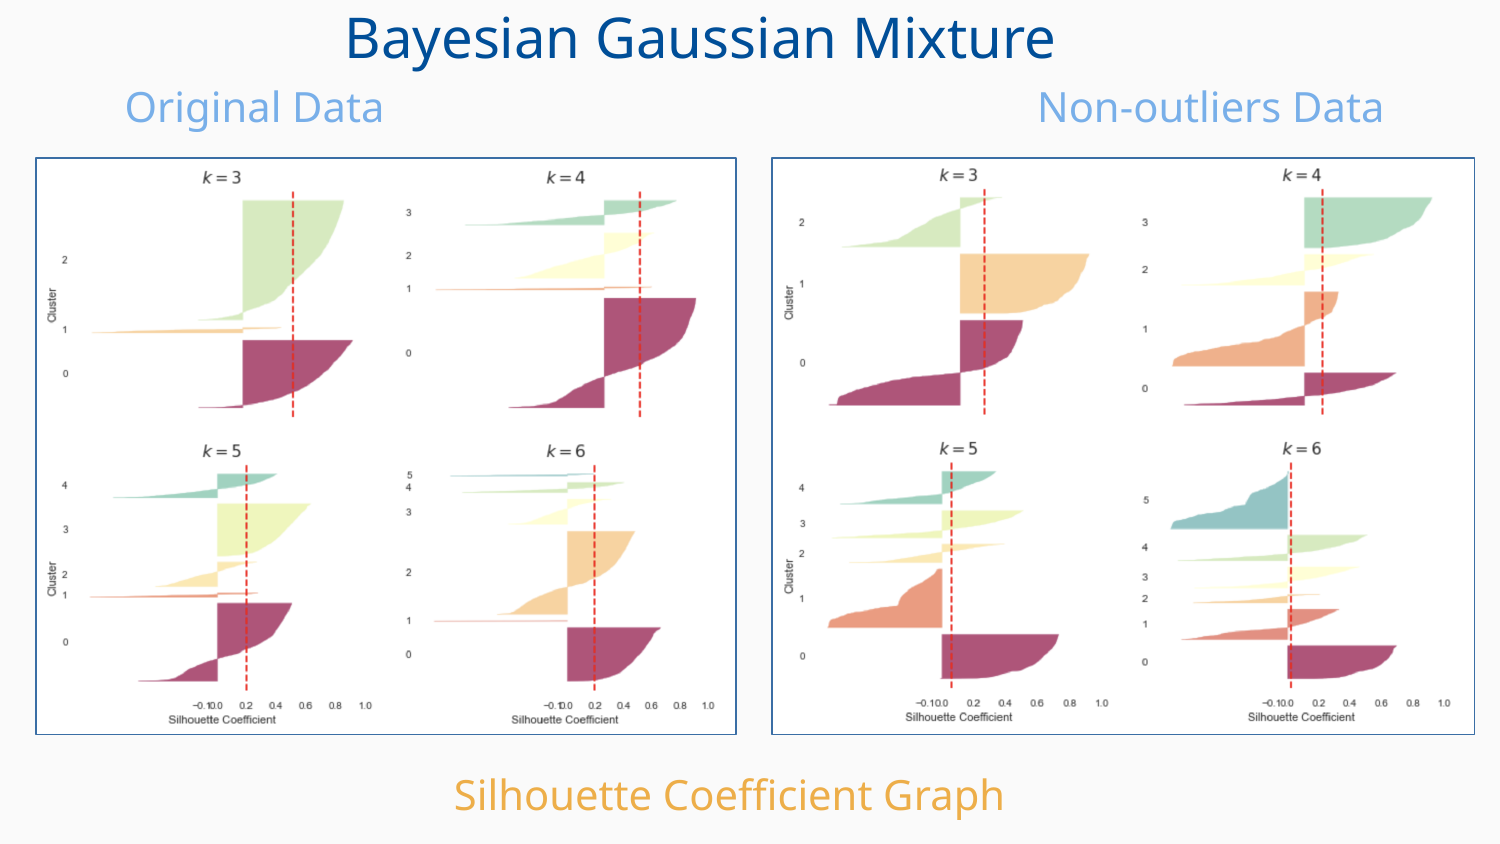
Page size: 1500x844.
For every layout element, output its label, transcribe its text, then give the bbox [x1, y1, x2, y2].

text_box Non-outliers Data [995, 60, 1425, 131]
picture [36, 158, 736, 735]
picture [772, 158, 1475, 735]
text_box Original Data [74, 60, 433, 131]
subtitle Silhouette Coefficient Graph [387, 749, 1073, 830]
text_box Bayesian Gaussian Mixture [280, 1, 1121, 85]
